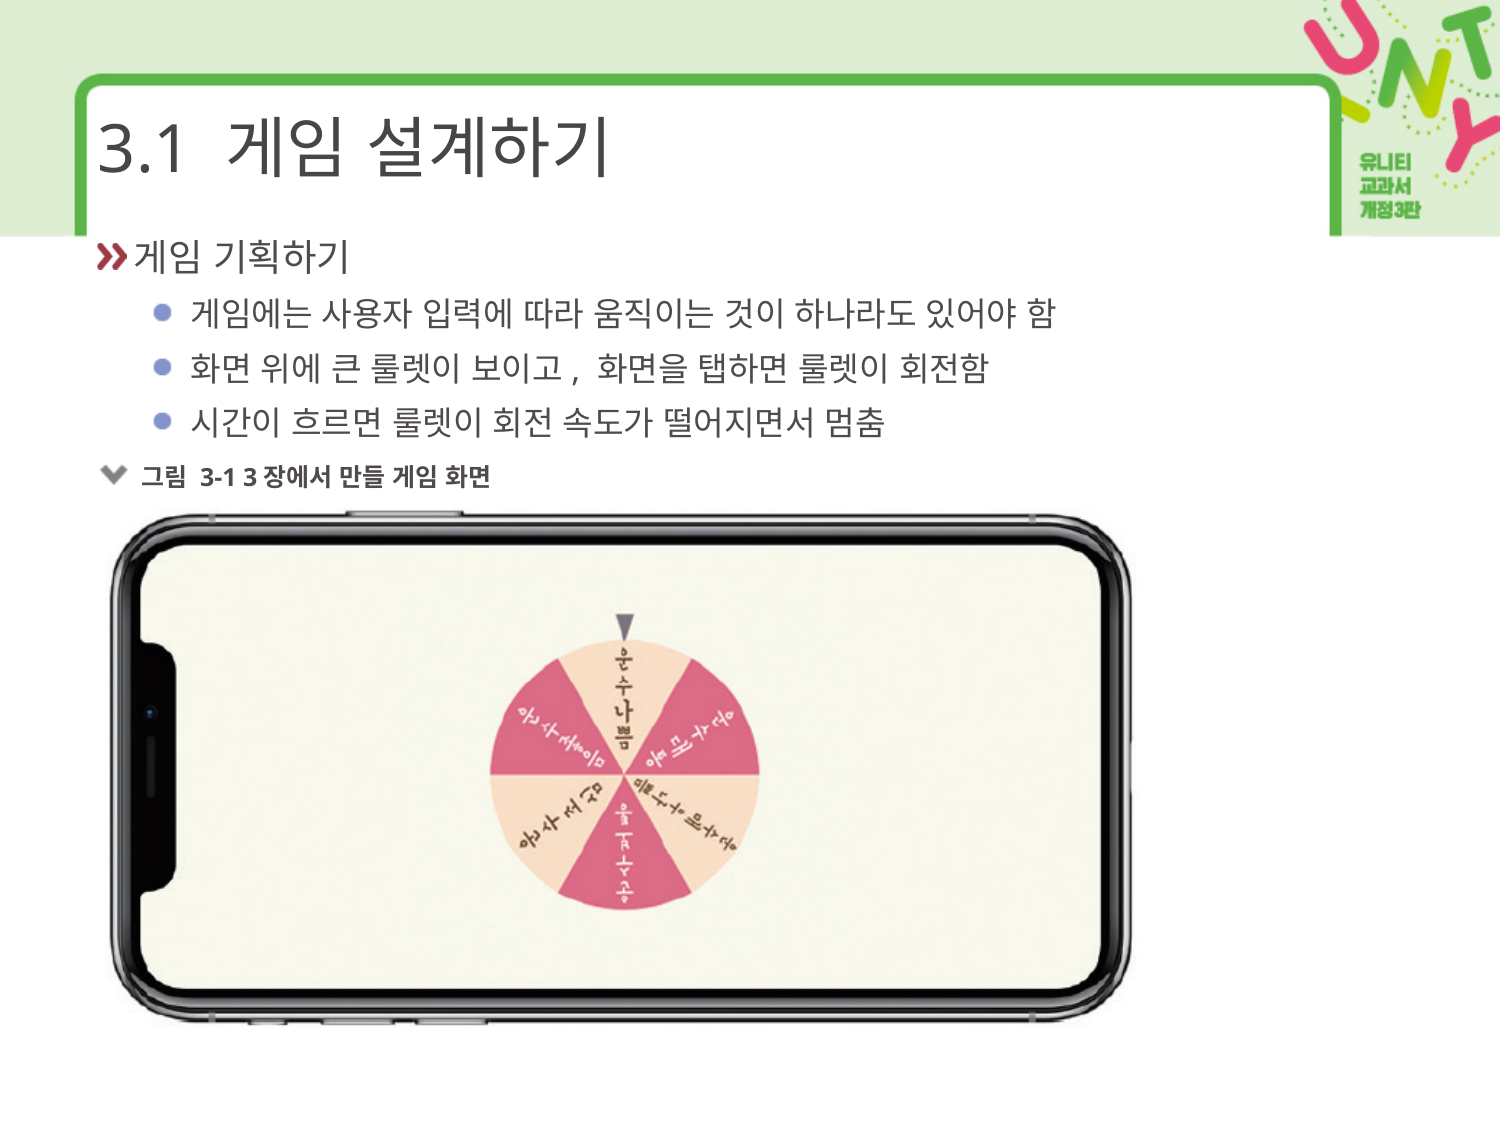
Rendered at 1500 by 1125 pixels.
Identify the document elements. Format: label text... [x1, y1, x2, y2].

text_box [97, 450, 1459, 506]
list 게임 기획하기 게임에는 사용자 입력에 따라 움직이는 것이 하나라도 있어야 함 화면 위에 큰 룰렛이 보이고, 화면을 탭하면 룰렛이 회전함 시간이 흐르면 룰렛이 회전 속도가 떨어지면서 멈춤 [81, 222, 1412, 1037]
picture [0, 0, 1500, 1125]
title 3.1 게임 설계하기 [82, 61, 1413, 193]
